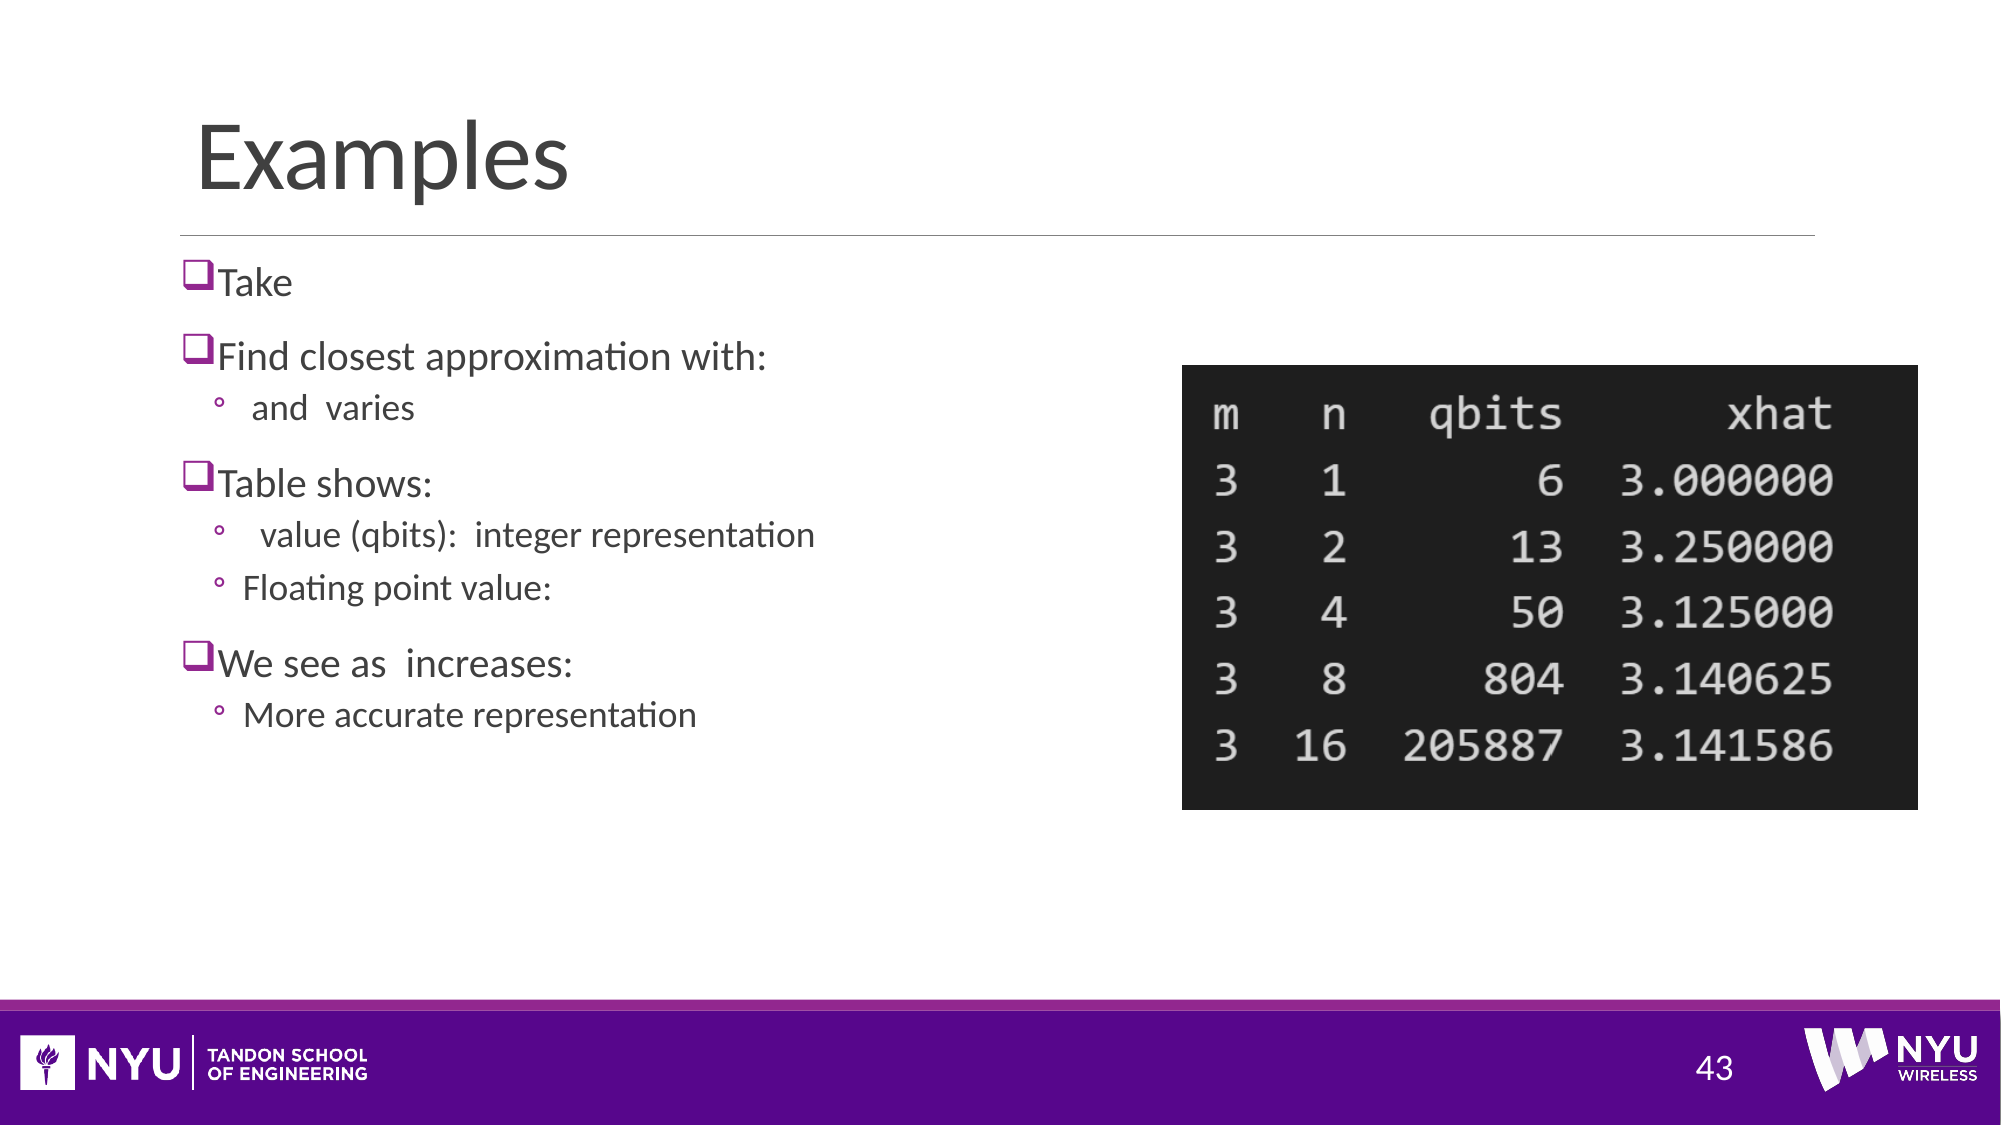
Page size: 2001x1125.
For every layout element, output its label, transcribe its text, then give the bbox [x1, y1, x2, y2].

picture [1182, 364, 1919, 811]
title Examples [180, 47, 1830, 218]
slide_number 43 [1533, 1035, 1749, 1096]
